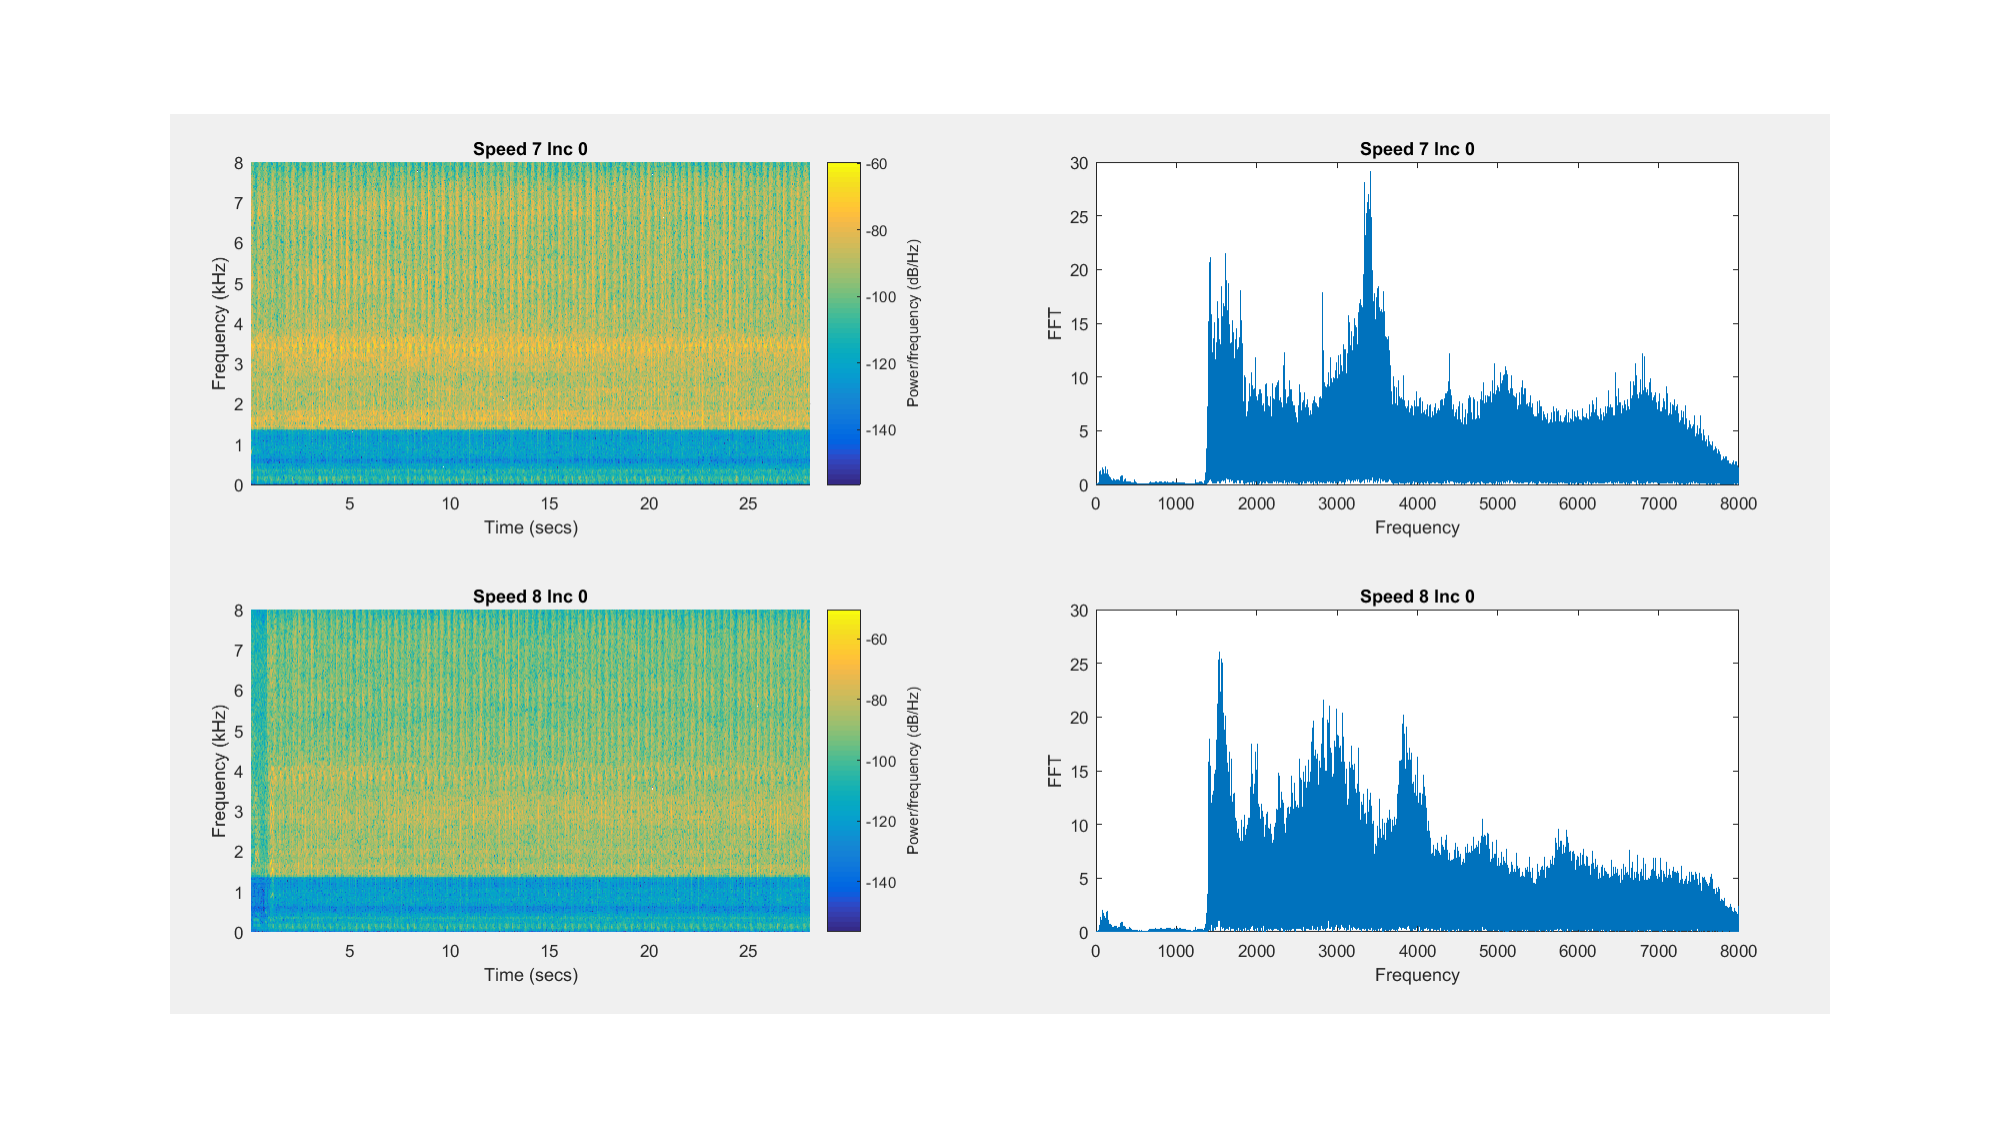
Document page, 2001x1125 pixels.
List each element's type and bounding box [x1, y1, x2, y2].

list [170, 114, 1830, 1014]
